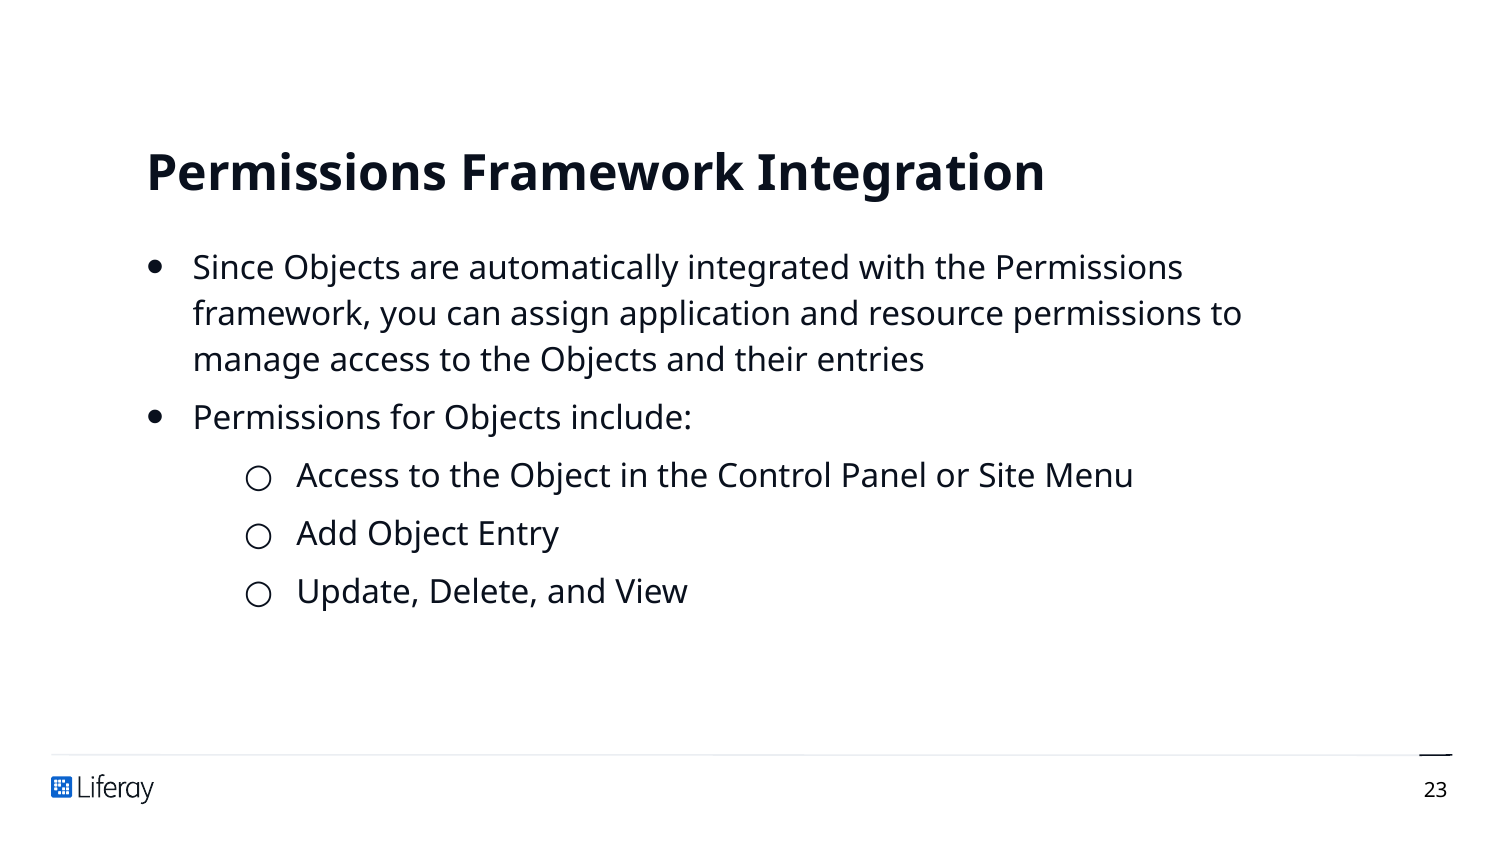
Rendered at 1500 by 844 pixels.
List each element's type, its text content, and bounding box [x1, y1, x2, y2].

list Since Objects are automatically integrated with the Permissions framework, you can assign application and resource permissions to manage access to the Objects and their entries Permissions for Objects include: Access to the Object in the Control Panel or Site Menu Add Object Entry Update, Delete, and View [146, 225, 1354, 586]
title Permissions Framework Integration [146, 125, 1429, 229]
